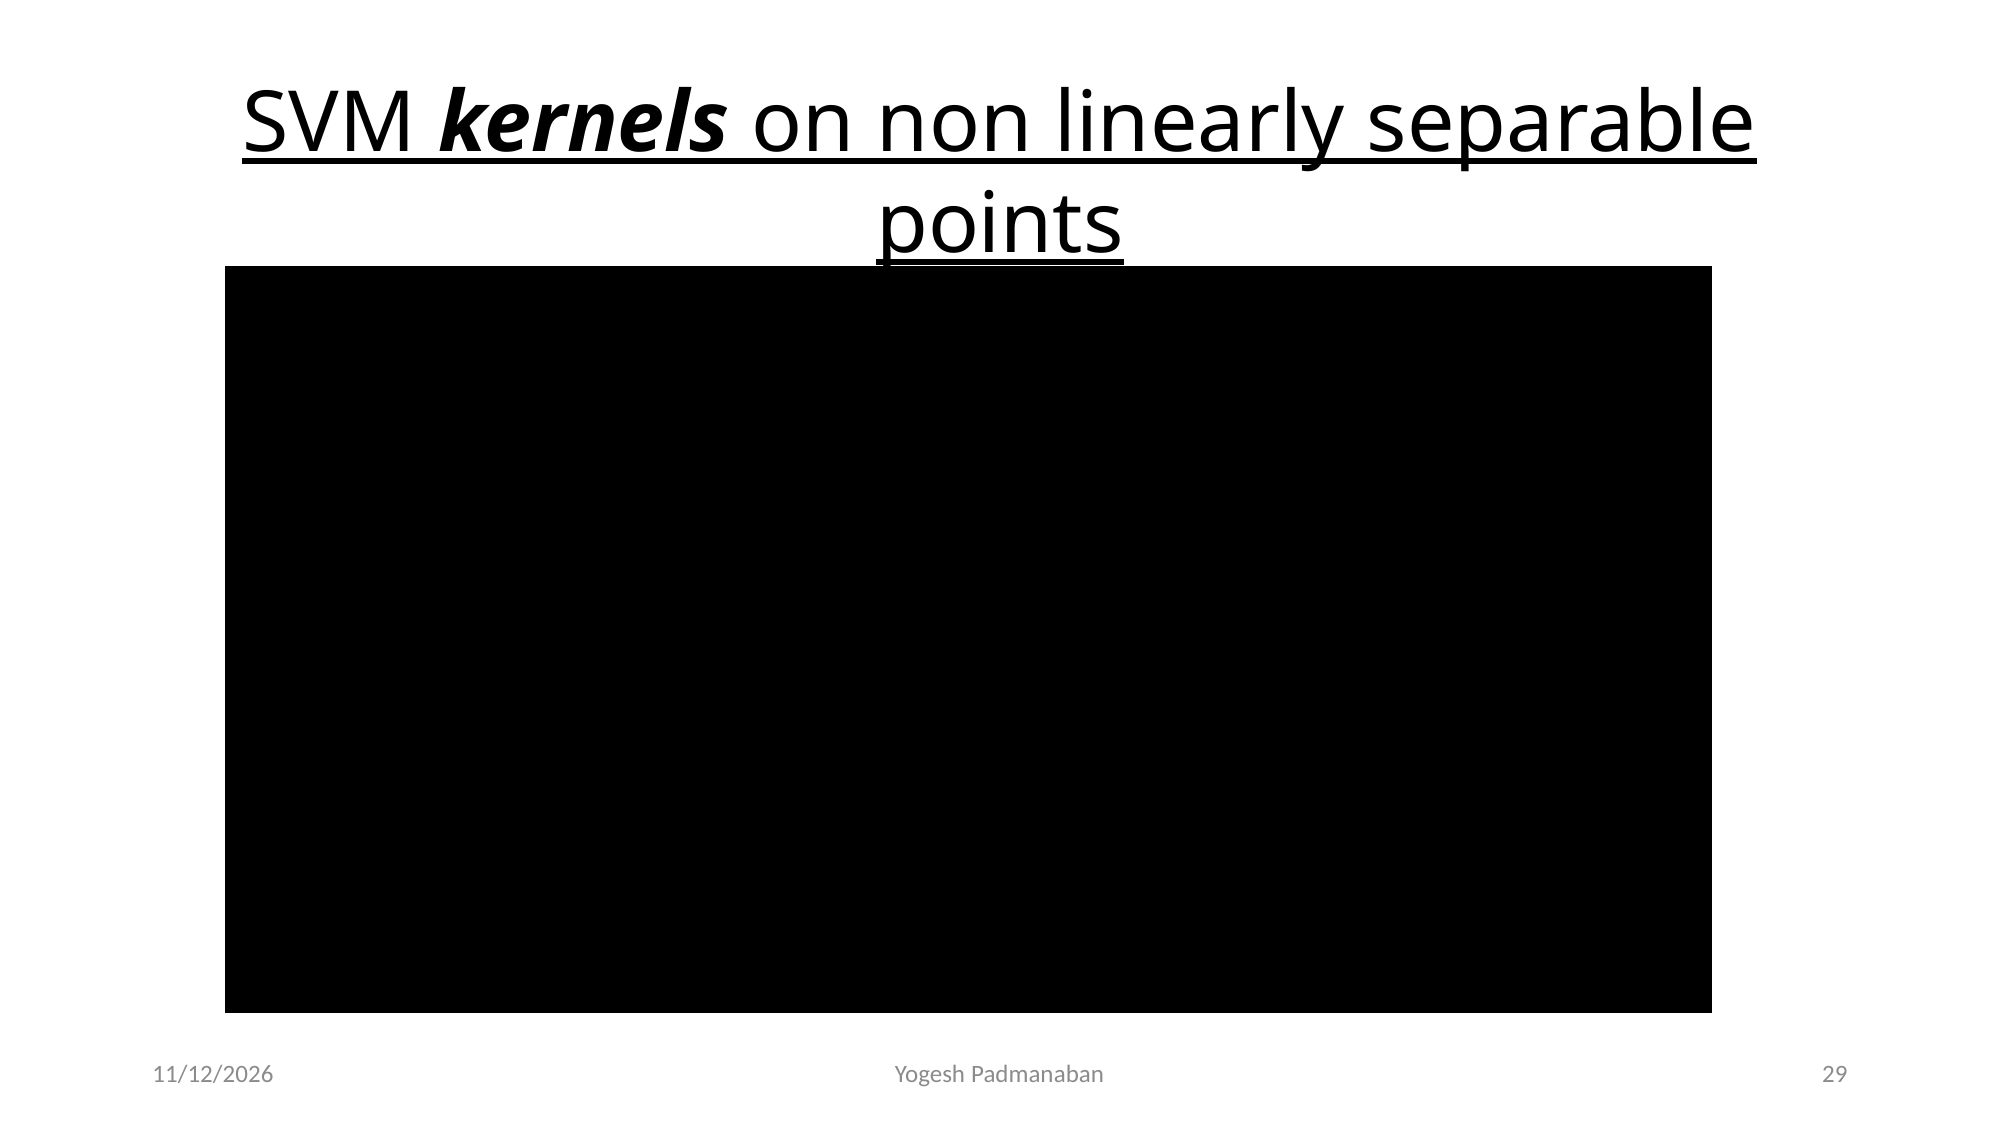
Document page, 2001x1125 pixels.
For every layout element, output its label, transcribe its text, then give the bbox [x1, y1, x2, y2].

title SVM kernels on non linearly separable points [137, 59, 1863, 278]
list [224, 266, 1713, 1014]
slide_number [137, 1042, 675, 1103]
footer Yogesh Padmanaban [762, 1042, 1238, 1103]
slide_number 29 [1325, 1042, 1863, 1103]
